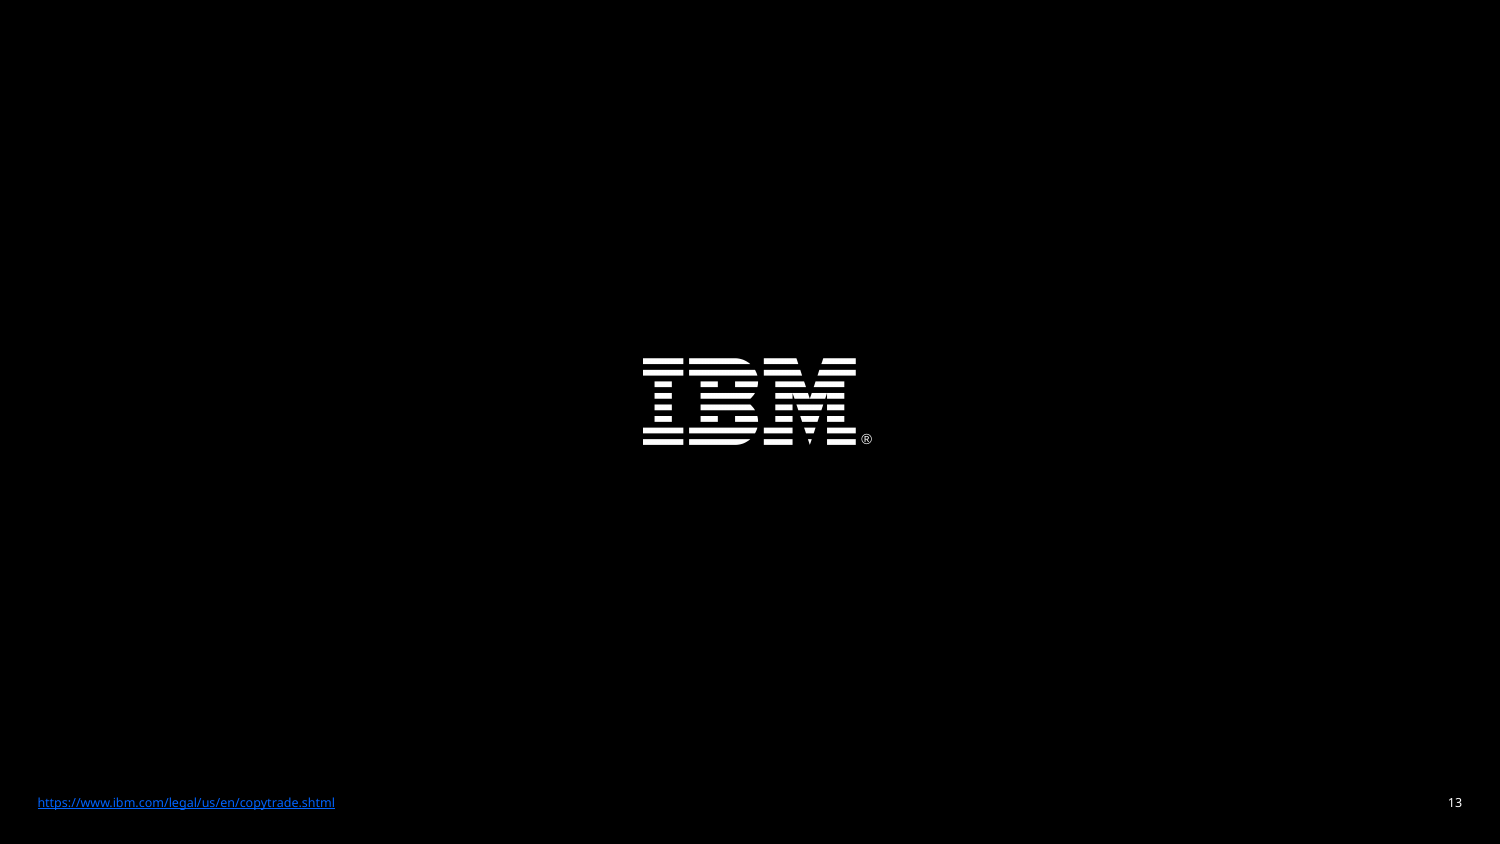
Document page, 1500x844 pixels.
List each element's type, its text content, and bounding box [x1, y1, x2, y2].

text_box ® [846, 422, 897, 455]
slide_number 13 [1125, 791, 1463, 815]
footer https://www.ibm.com/legal/us/en/copytrade.shtml [37, 791, 1088, 815]
picture [643, 358, 856, 445]
